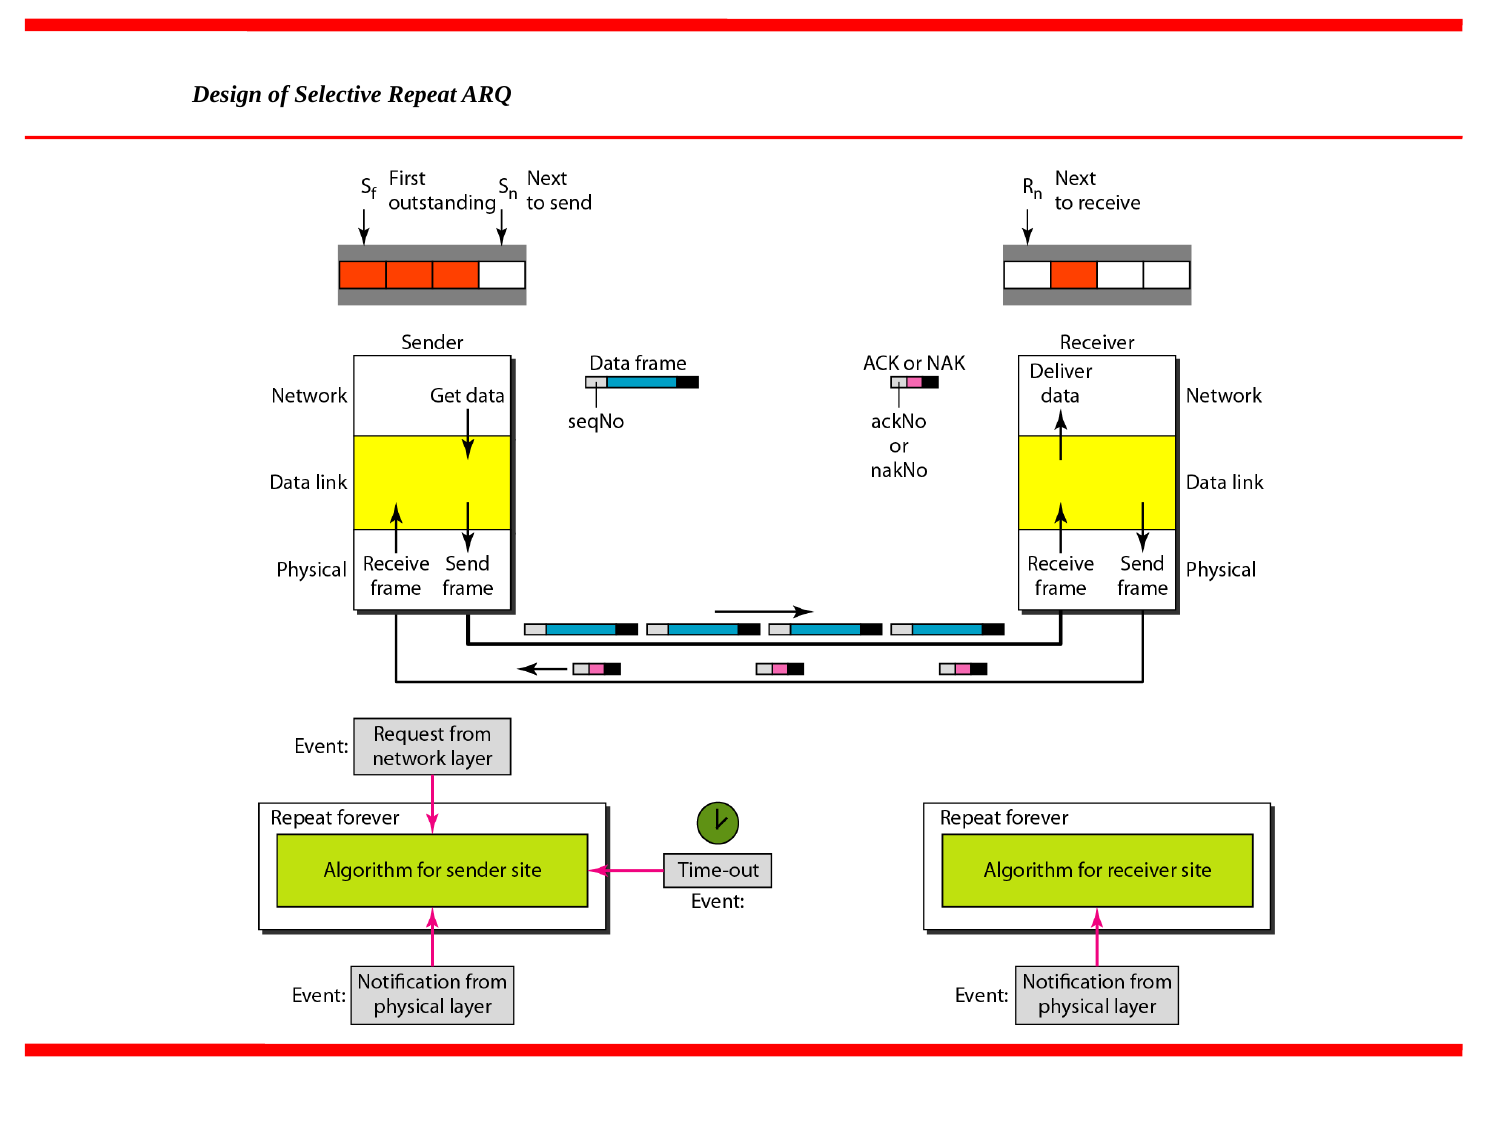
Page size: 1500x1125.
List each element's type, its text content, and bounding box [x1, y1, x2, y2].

picture [257, 167, 1276, 1026]
text_box Design of Selective Repeat ARQ [169, 37, 528, 117]
